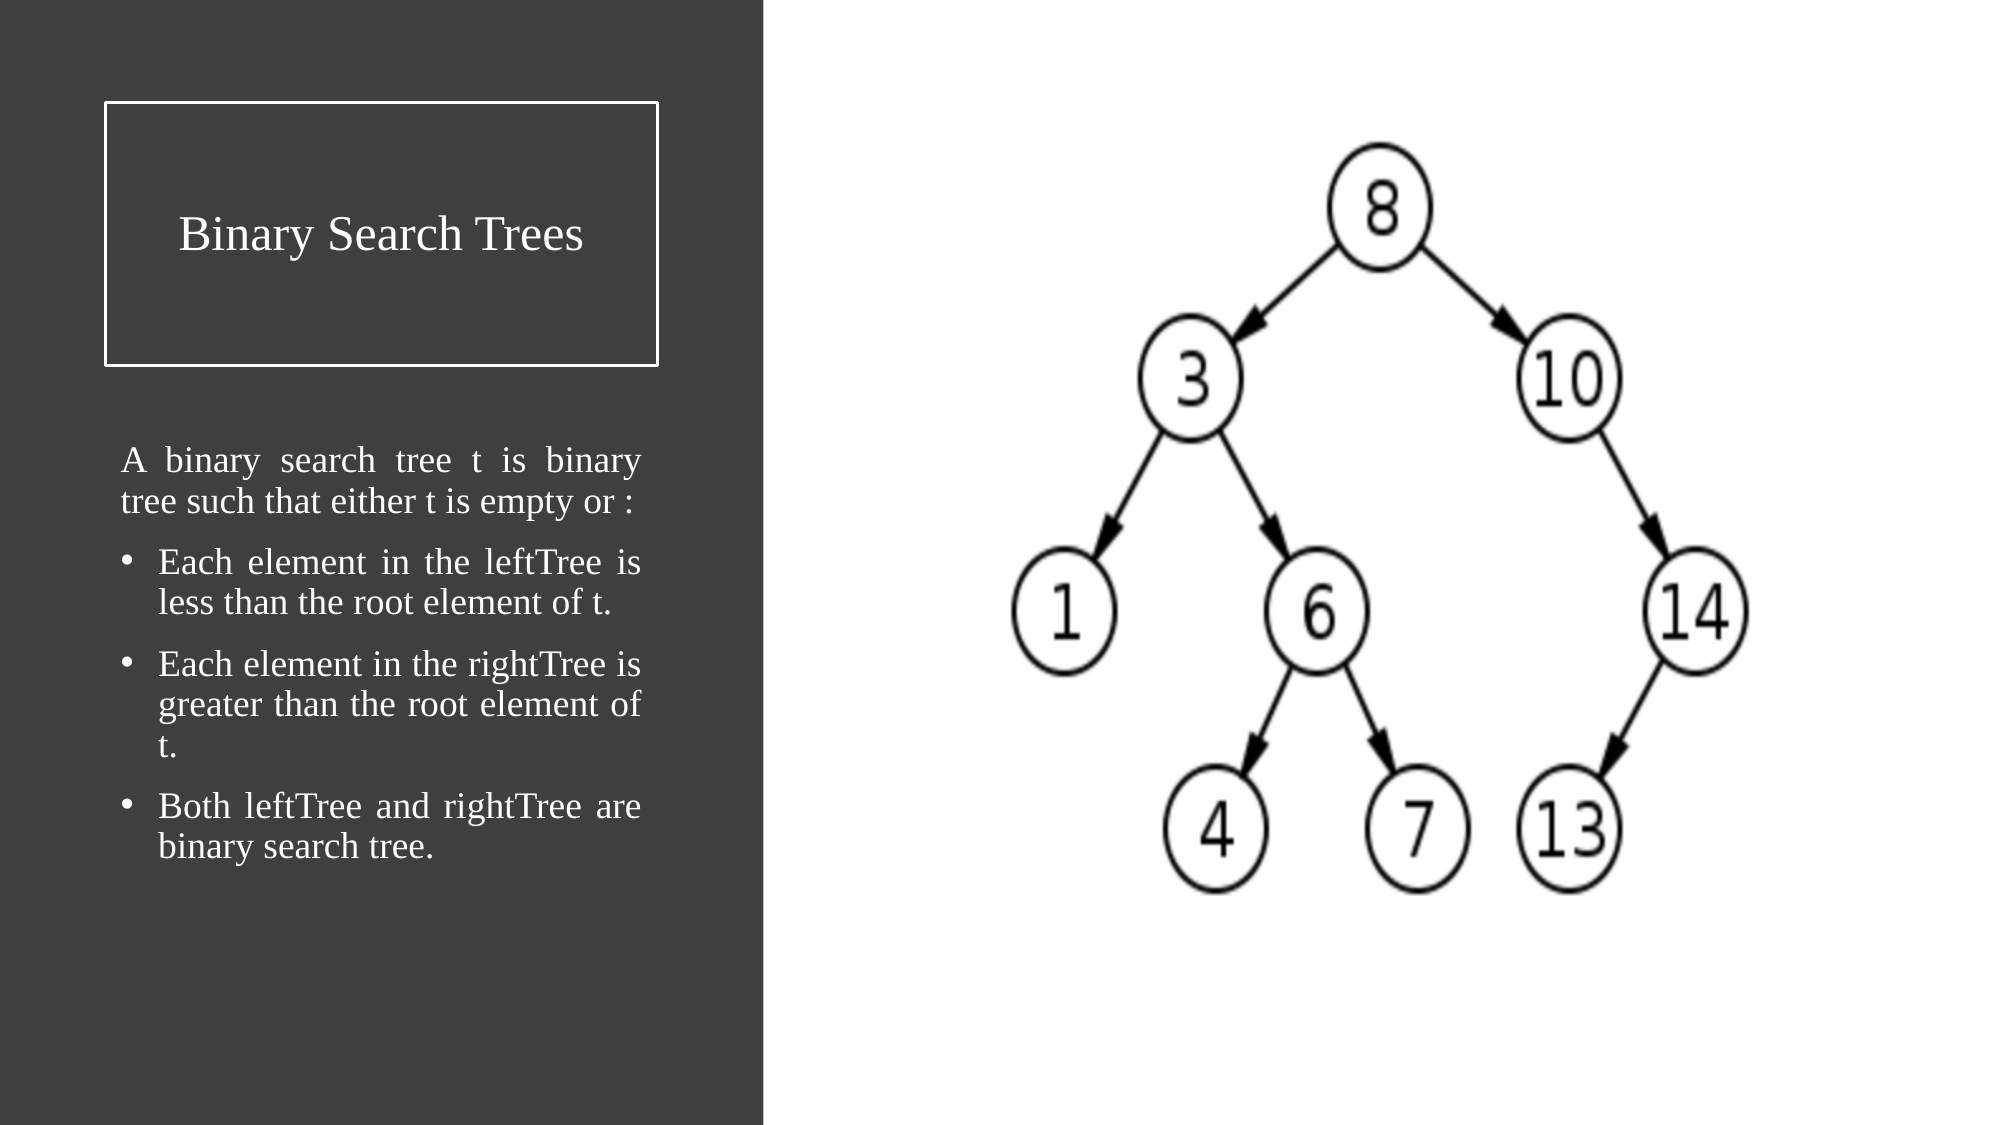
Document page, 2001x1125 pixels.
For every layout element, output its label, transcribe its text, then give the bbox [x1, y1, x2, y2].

text_box [0, 0, 764, 1125]
picture [999, 127, 1764, 913]
list A binary search tree t is binary tree such that either t is empty or : Each element in the leftTree is less than the root element of t. Each element in the rightTree is greater than the root element of t. Both leftTree and rightTree are binary search tree. [105, 432, 658, 994]
title Binary Search Trees [105, 102, 658, 366]
